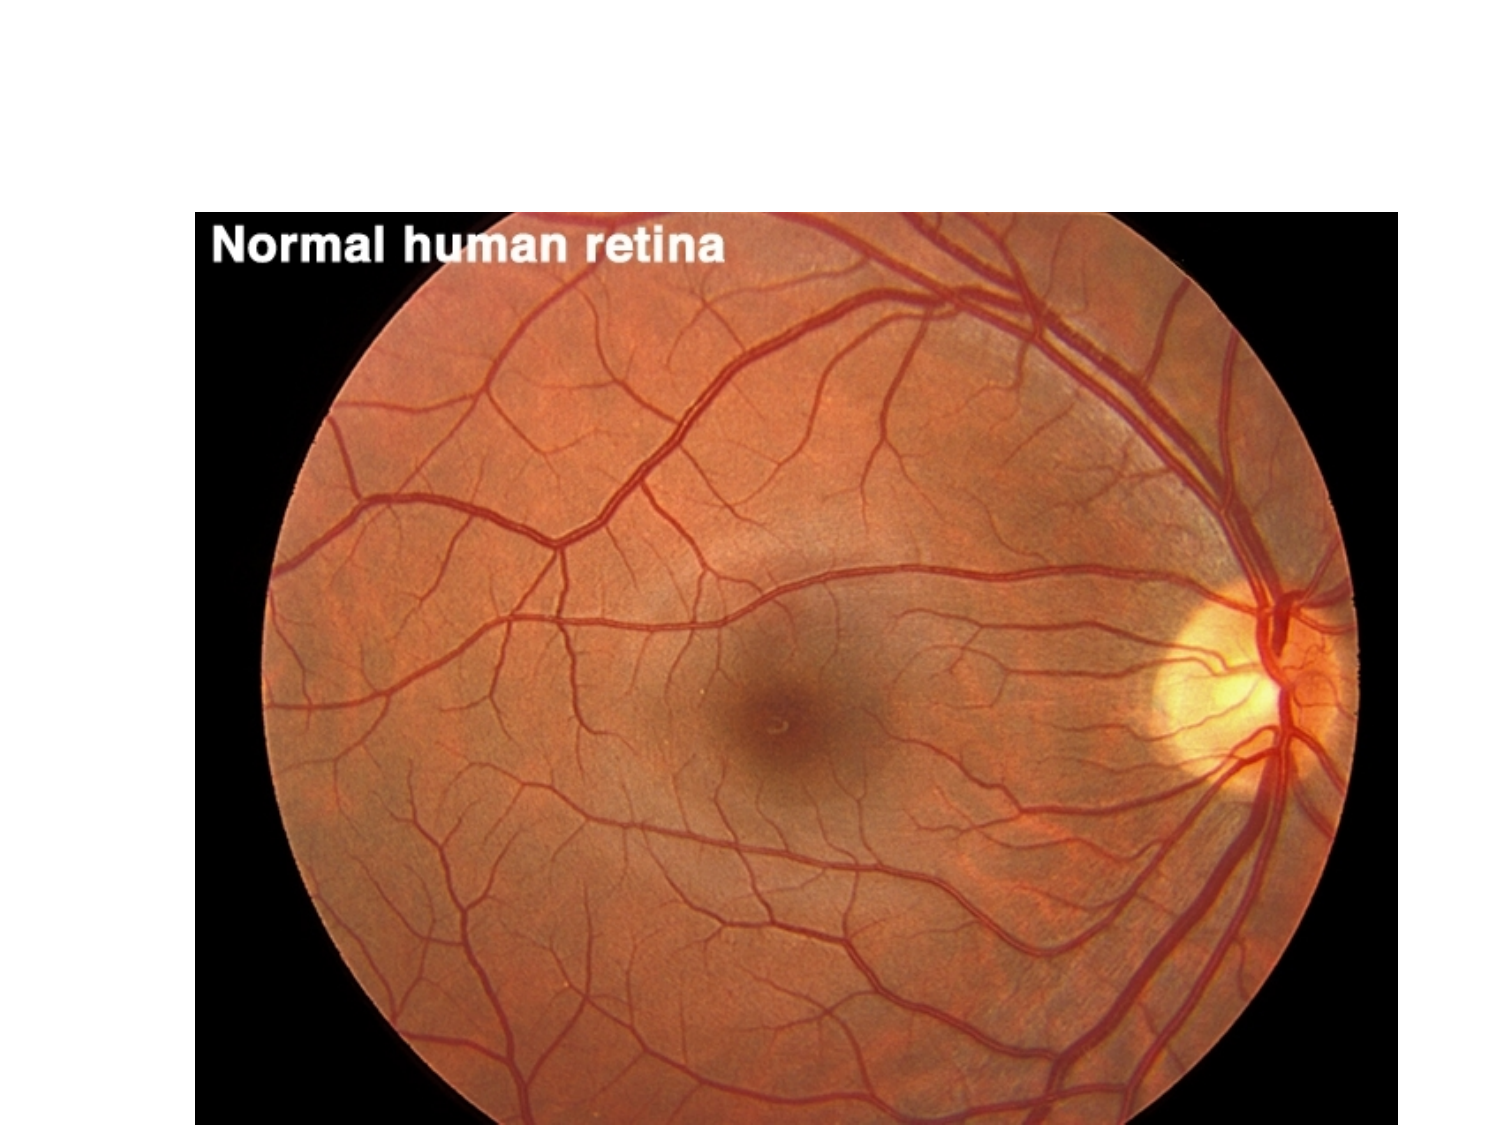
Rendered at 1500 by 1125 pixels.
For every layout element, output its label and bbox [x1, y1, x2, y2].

list [194, 212, 1398, 1125]
